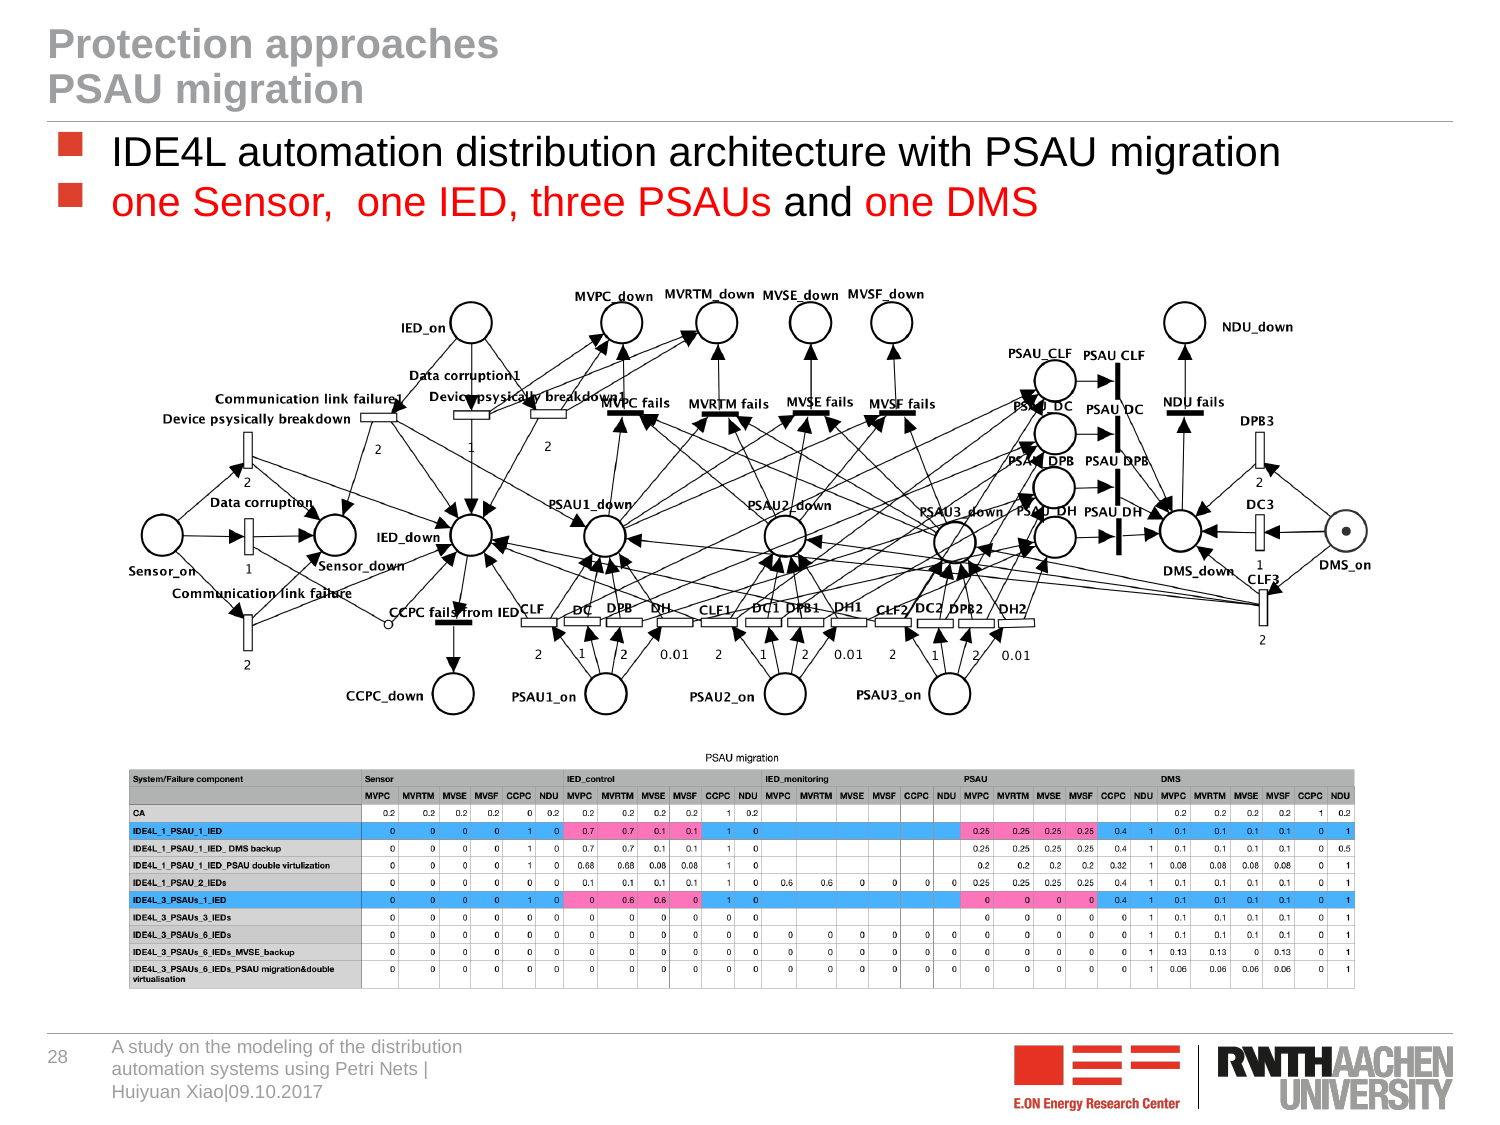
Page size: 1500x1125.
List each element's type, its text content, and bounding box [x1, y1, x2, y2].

title Protection approaches PSAU migration [47, 23, 1453, 113]
list IDE4L automation distribution architecture with PSAU migration one Sensor, one IED, three PSAUs and one DMS [54, 125, 1427, 247]
picture [1013, 1045, 1180, 1112]
picture [1218, 1046, 1453, 1111]
picture [118, 747, 1382, 997]
picture [119, 272, 1384, 717]
